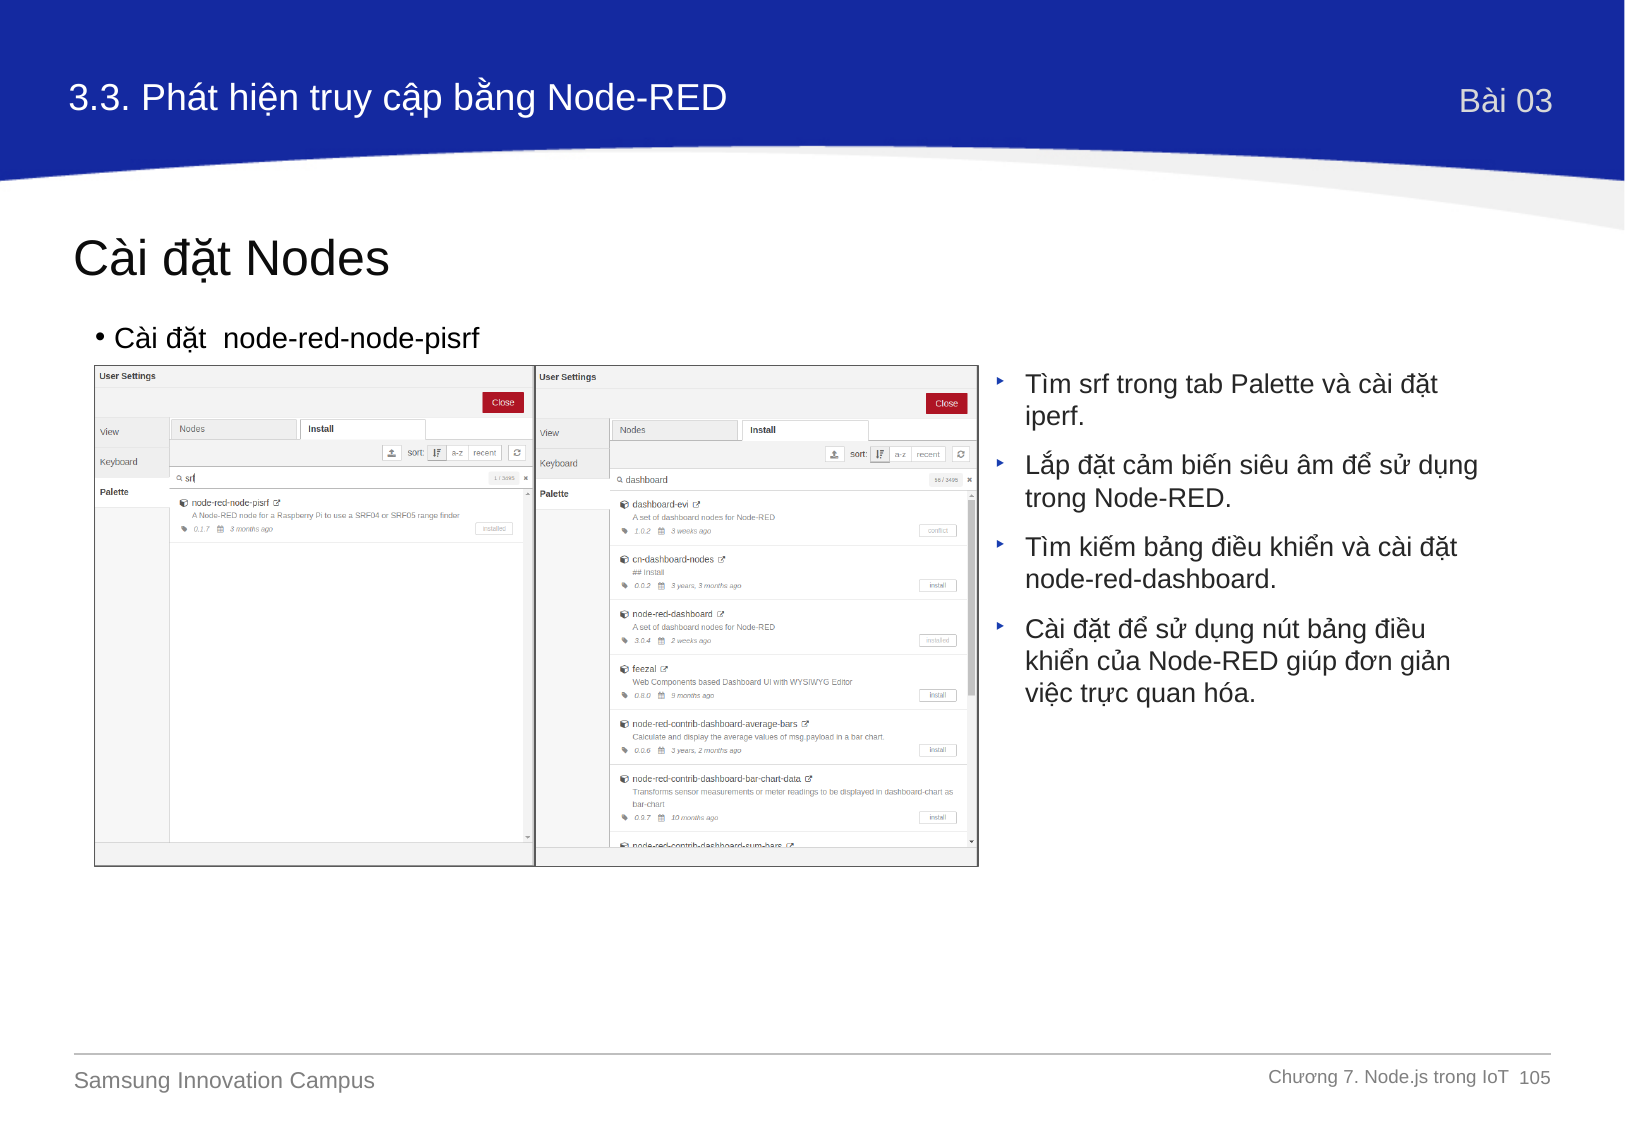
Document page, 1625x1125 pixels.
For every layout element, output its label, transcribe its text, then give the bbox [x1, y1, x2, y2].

text_box Cài đặt node-red-node-pisrf [95, 318, 1509, 354]
picture [0, 0, 1625, 1125]
text_box Bài 03 [1422, 78, 1554, 119]
text_box Tìm srf trong tab Palette và cài đặt iperf. Lắp đặt cảm biến siêu âm để sử dụng trong Node-RED. Tìm kiếm bảng điều khiển và cài đặt node-red-dashboard. Cài đặt để sử dụng nút bảng điều khiển của Node-RED giúp đơn giản việc trực quan hóa. [994, 354, 1510, 721]
text_box Cài đặt Nodes [73, 225, 1551, 286]
text_box 3.3. Phát hiện truy cập bằng Node-RED [68, 72, 1024, 118]
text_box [94, 366, 978, 866]
